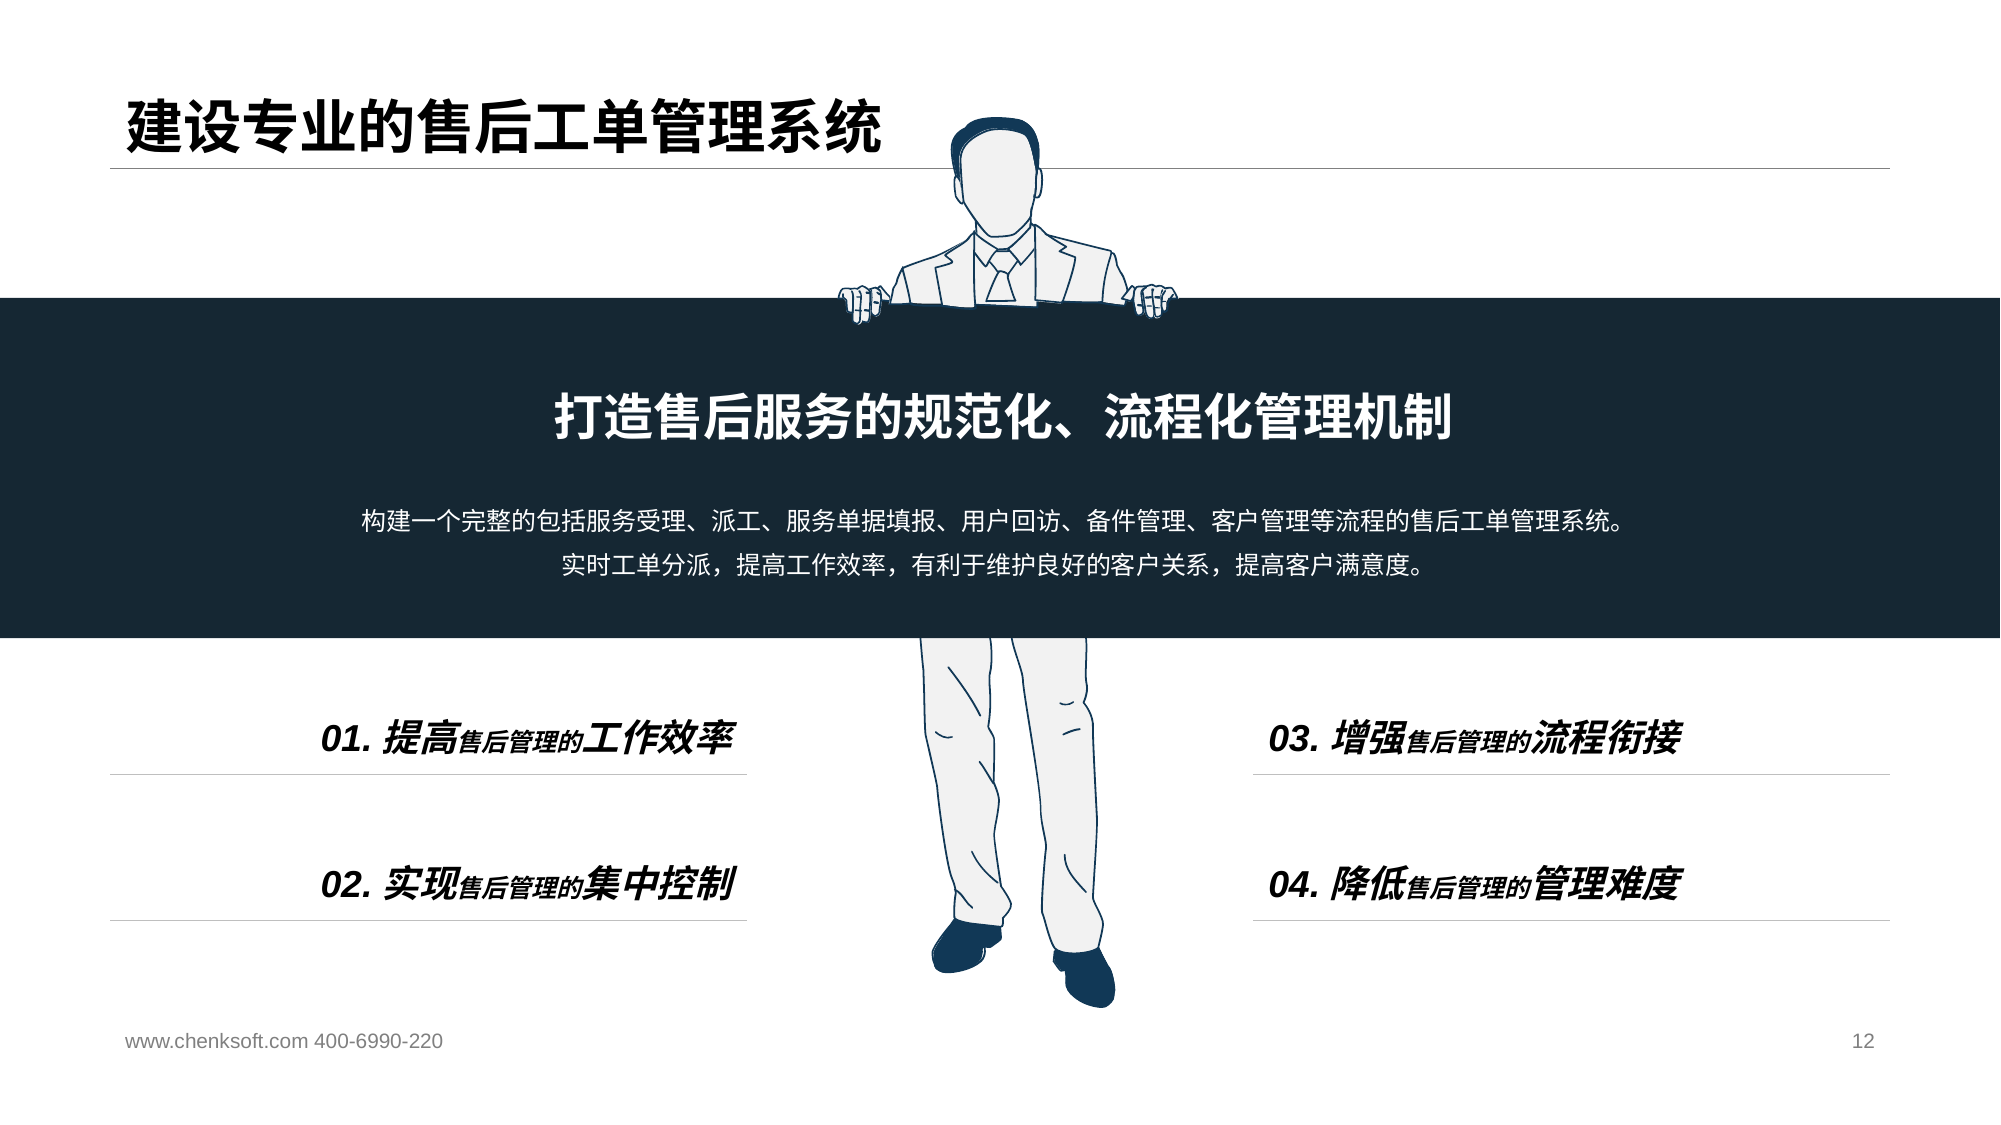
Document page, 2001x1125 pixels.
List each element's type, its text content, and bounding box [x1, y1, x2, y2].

slide_number 12 [1412, 1023, 1890, 1058]
footer www.chenksoft.com 400-6990-220 [109, 1023, 790, 1058]
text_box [0, 112, 2000, 1009]
title 建设专业的售后工单管理系统 [109, 0, 1890, 112]
